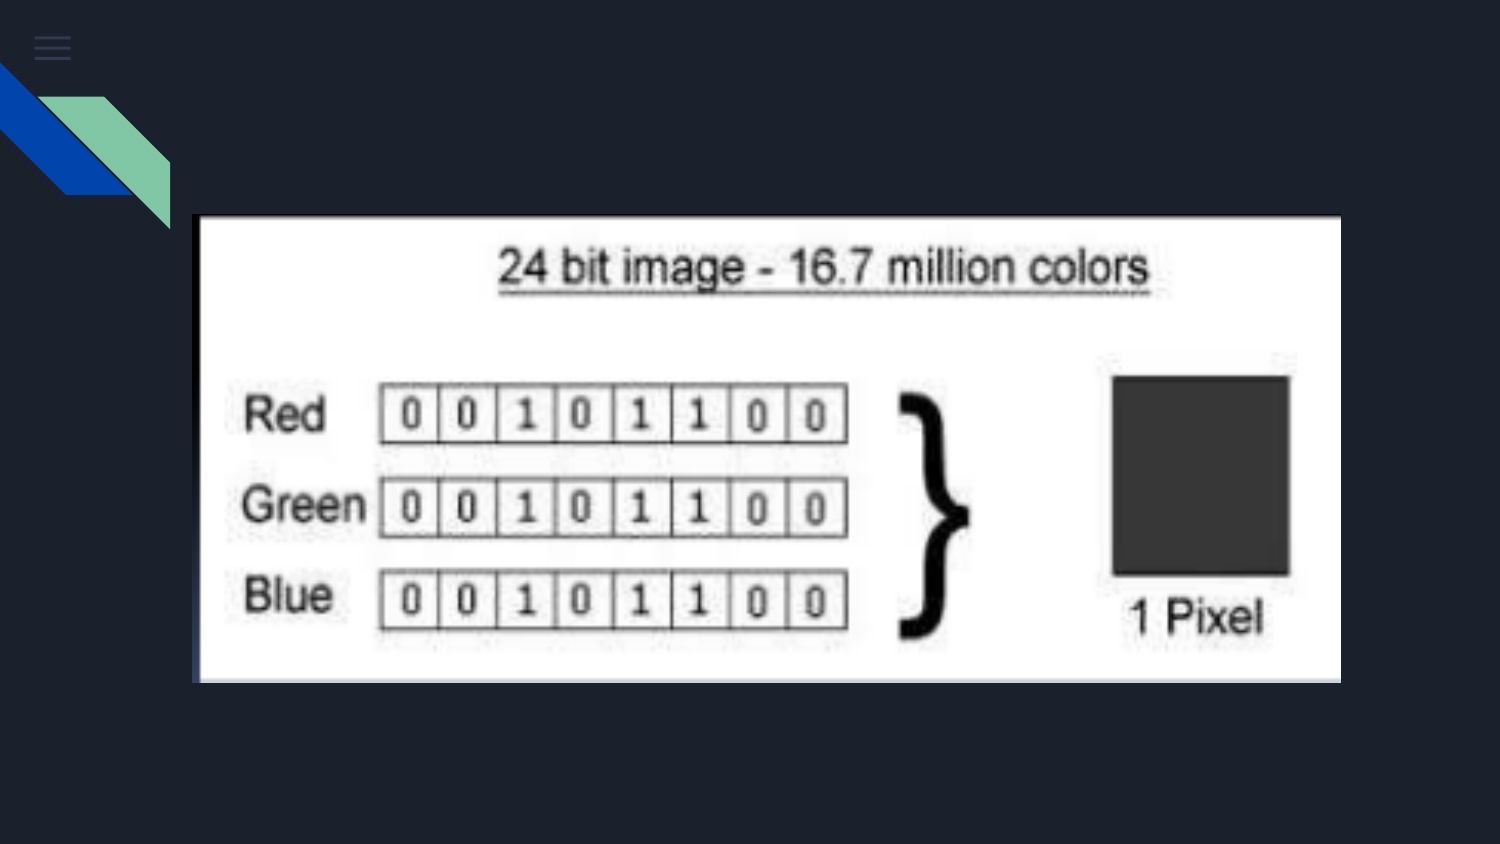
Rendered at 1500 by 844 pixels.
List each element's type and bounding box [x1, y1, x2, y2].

picture [191, 214, 1342, 684]
